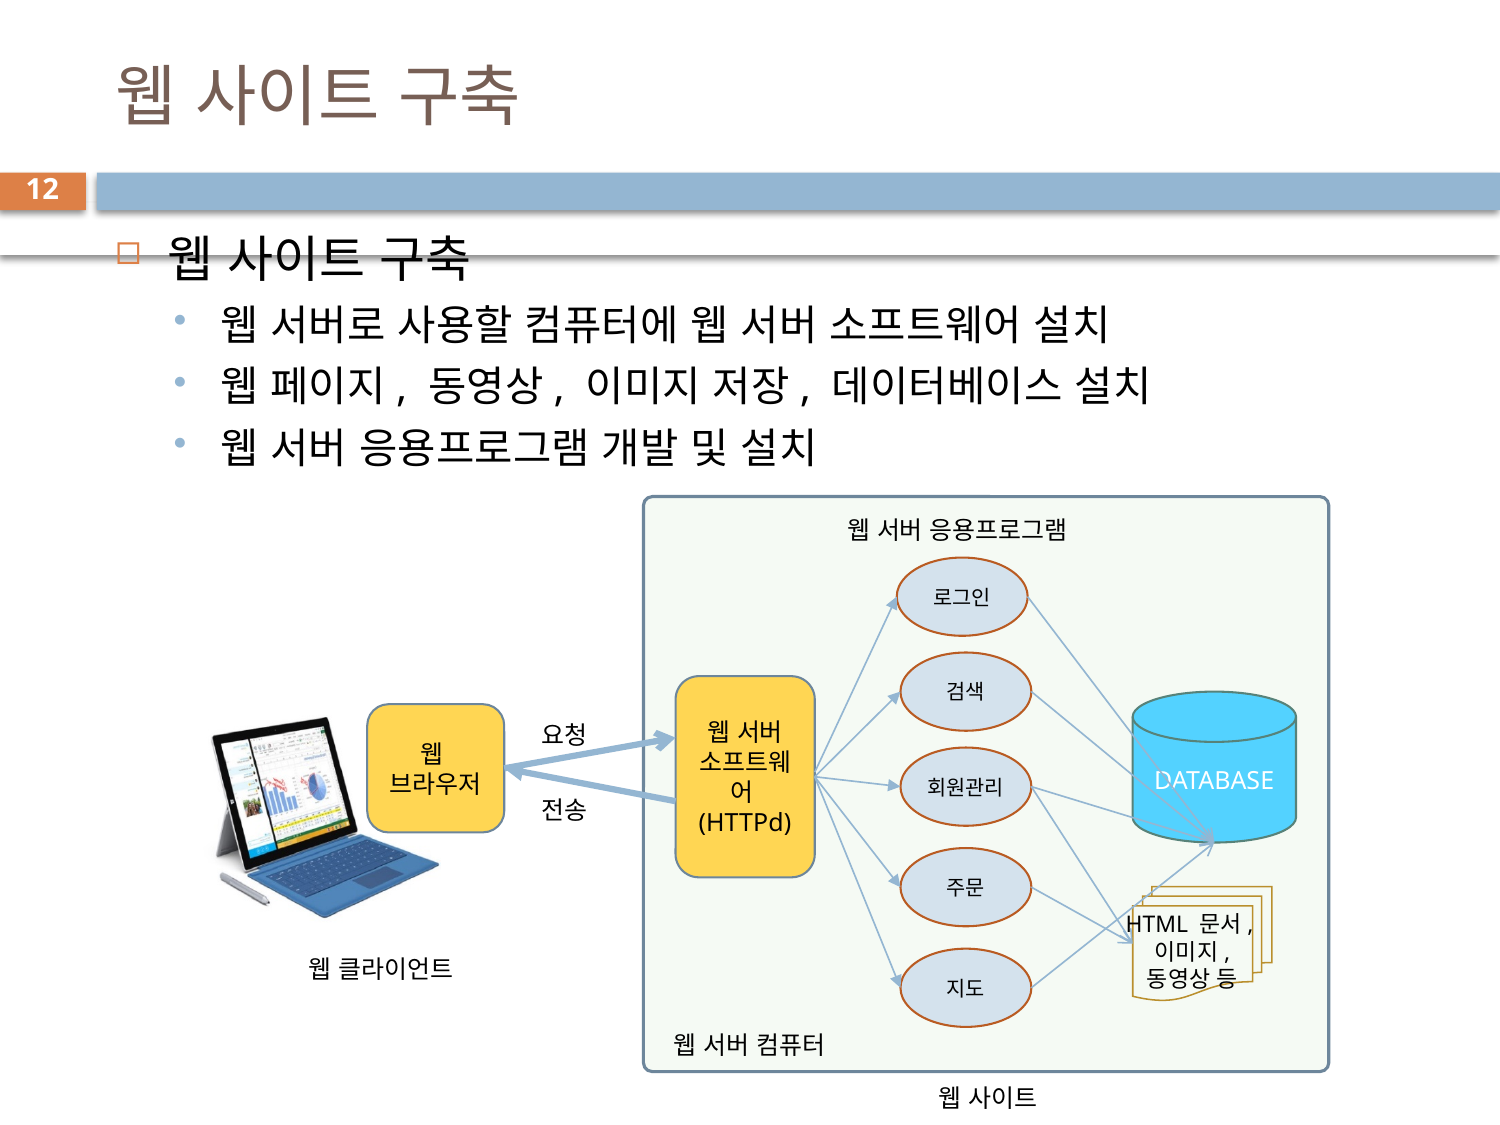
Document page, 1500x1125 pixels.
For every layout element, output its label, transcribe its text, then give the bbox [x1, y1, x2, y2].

title 웹 사이트 구축 [100, 37, 1438, 149]
list 웹 사이트 구축 웹 서버로 사용할 컴퓨터에 웹 서버 소프트웨어 설치 웹 페이지, 동영상, 이미지 저장, 데이터베이스 설치 웹 서버 응용프로그램 개발 및 설치 [100, 219, 1438, 1047]
slide_number 12 [0, 170, 87, 211]
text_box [182, 496, 1330, 1118]
